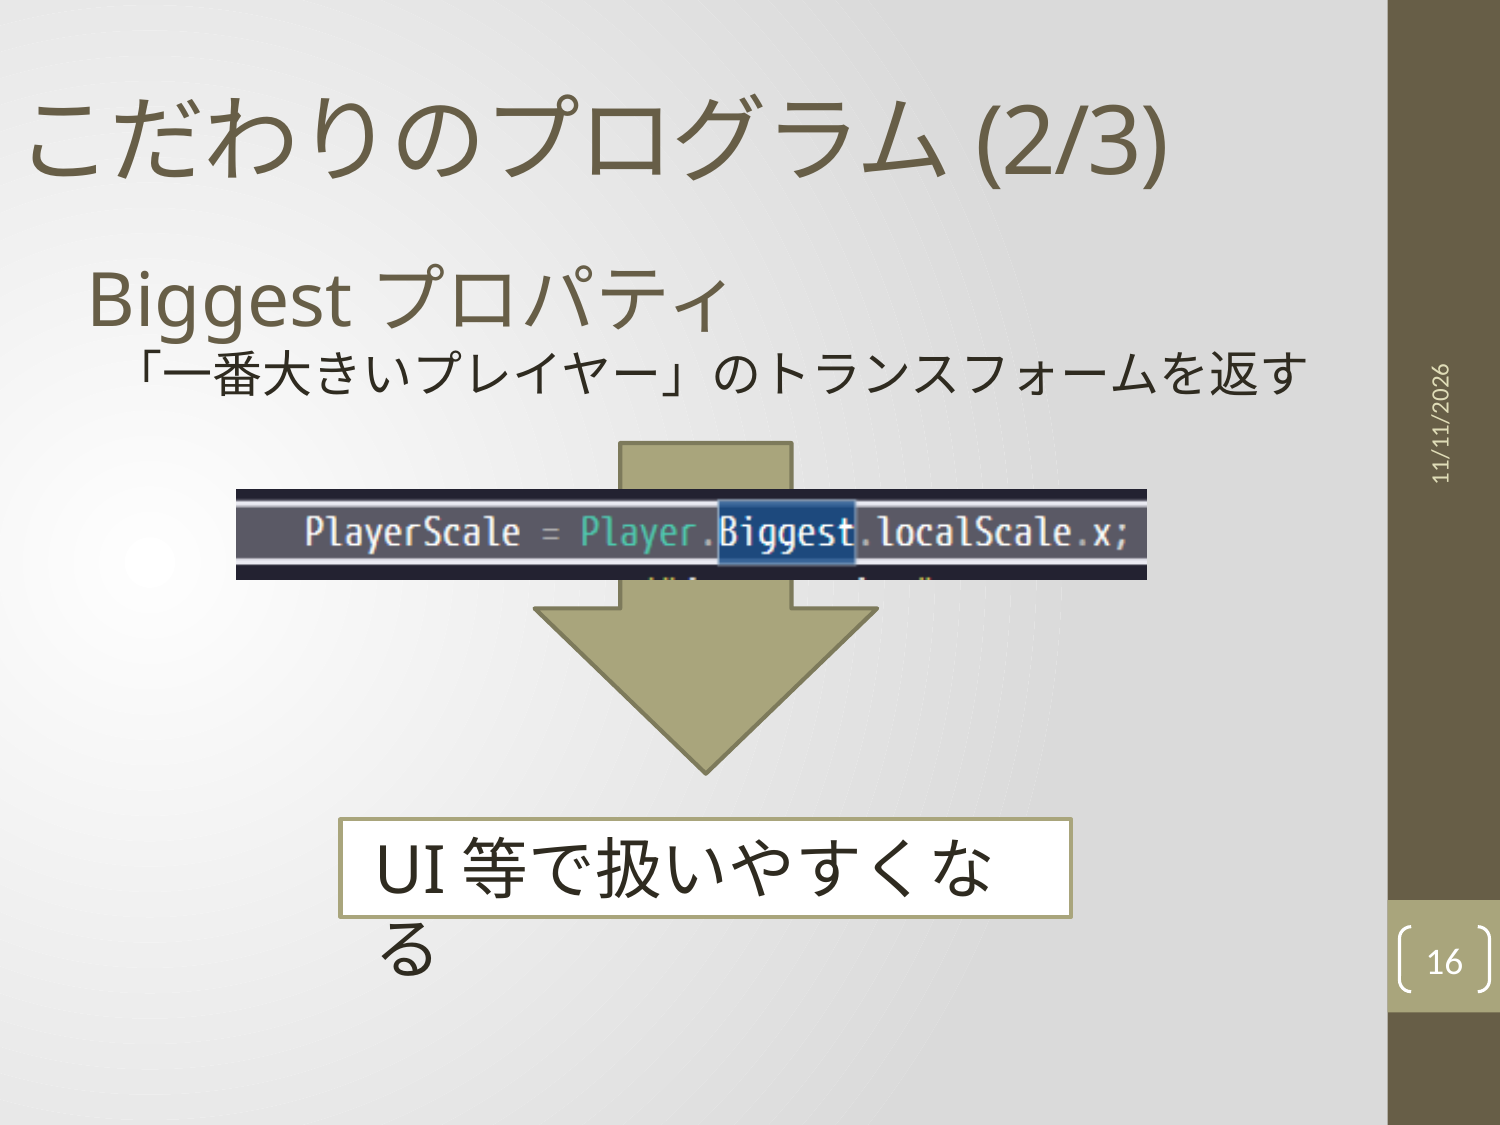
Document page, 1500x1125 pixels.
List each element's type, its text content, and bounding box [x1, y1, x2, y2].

picture [235, 488, 1147, 580]
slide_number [1408, 100, 1469, 501]
slide_number 16 [1397, 925, 1492, 994]
list Biggestプロパティ [53, 243, 904, 315]
text_box [618, 440, 794, 481]
text_box UI等で扱いやすくなる [338, 817, 1073, 919]
text_box [532, 586, 880, 776]
text_box 「一番大きいプレイヤー」のトランスフォームを返す [78, 335, 1402, 415]
title こだわりのプログラム(2/3) [0, 42, 1251, 231]
